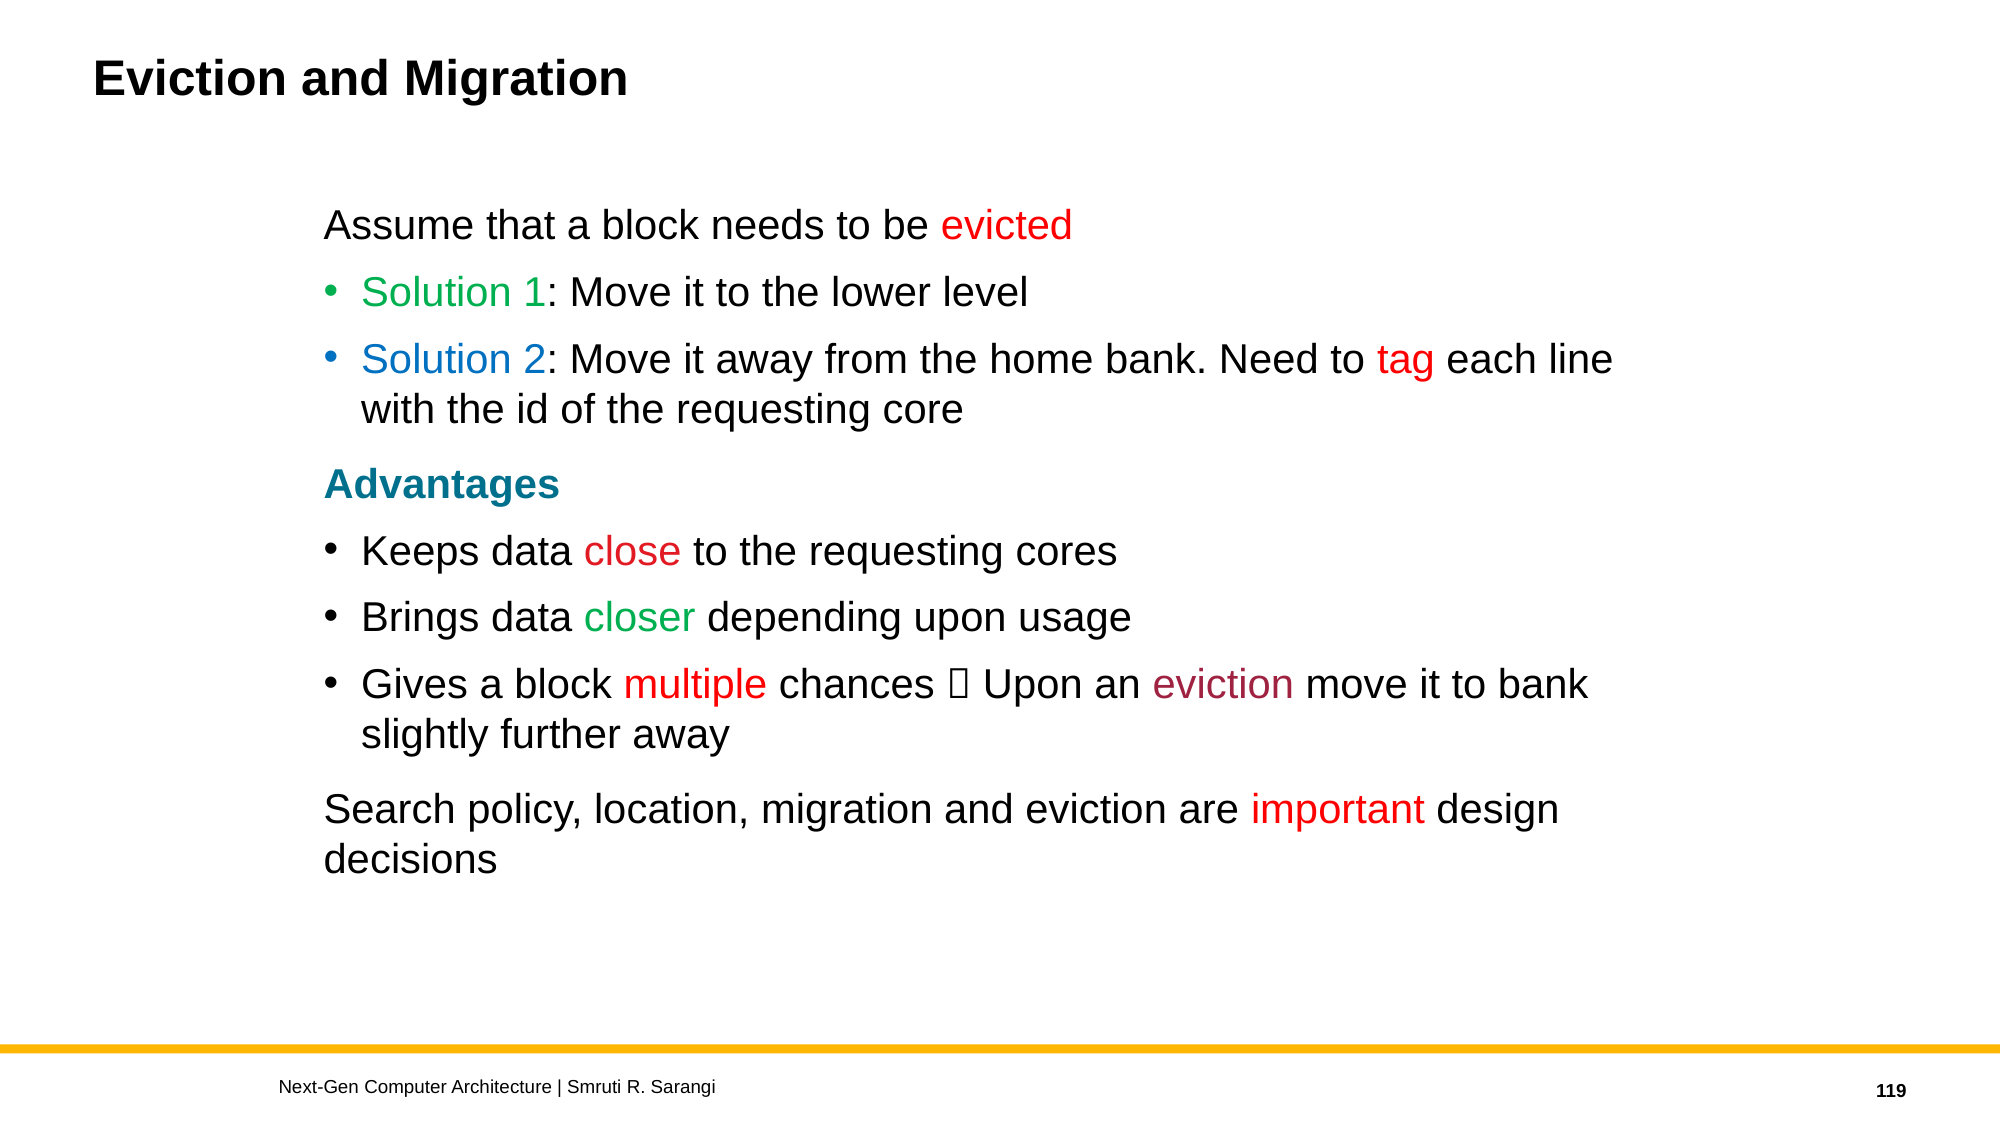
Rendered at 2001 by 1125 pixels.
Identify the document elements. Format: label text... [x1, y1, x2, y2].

list Assume that a block needs to be evicted Solution 1: Move it to the lower level Solution 2: Move it away from the home bank. Need to tag each line with the id of the requesting core Advantages Keeps data close to the requesting cores Brings data closer depending upon usage Gives a block multiple chances  Upon an eviction move it to bank slightly further away Search policy, location, migration and eviction are important design decisions [308, 190, 1650, 935]
title Eviction and Migration [78, 45, 1578, 180]
footer Next-Gen Computer Architecture | Smruti R. Sarangi [263, 1067, 1464, 1105]
slide_number 119 [1711, 1071, 1922, 1109]
